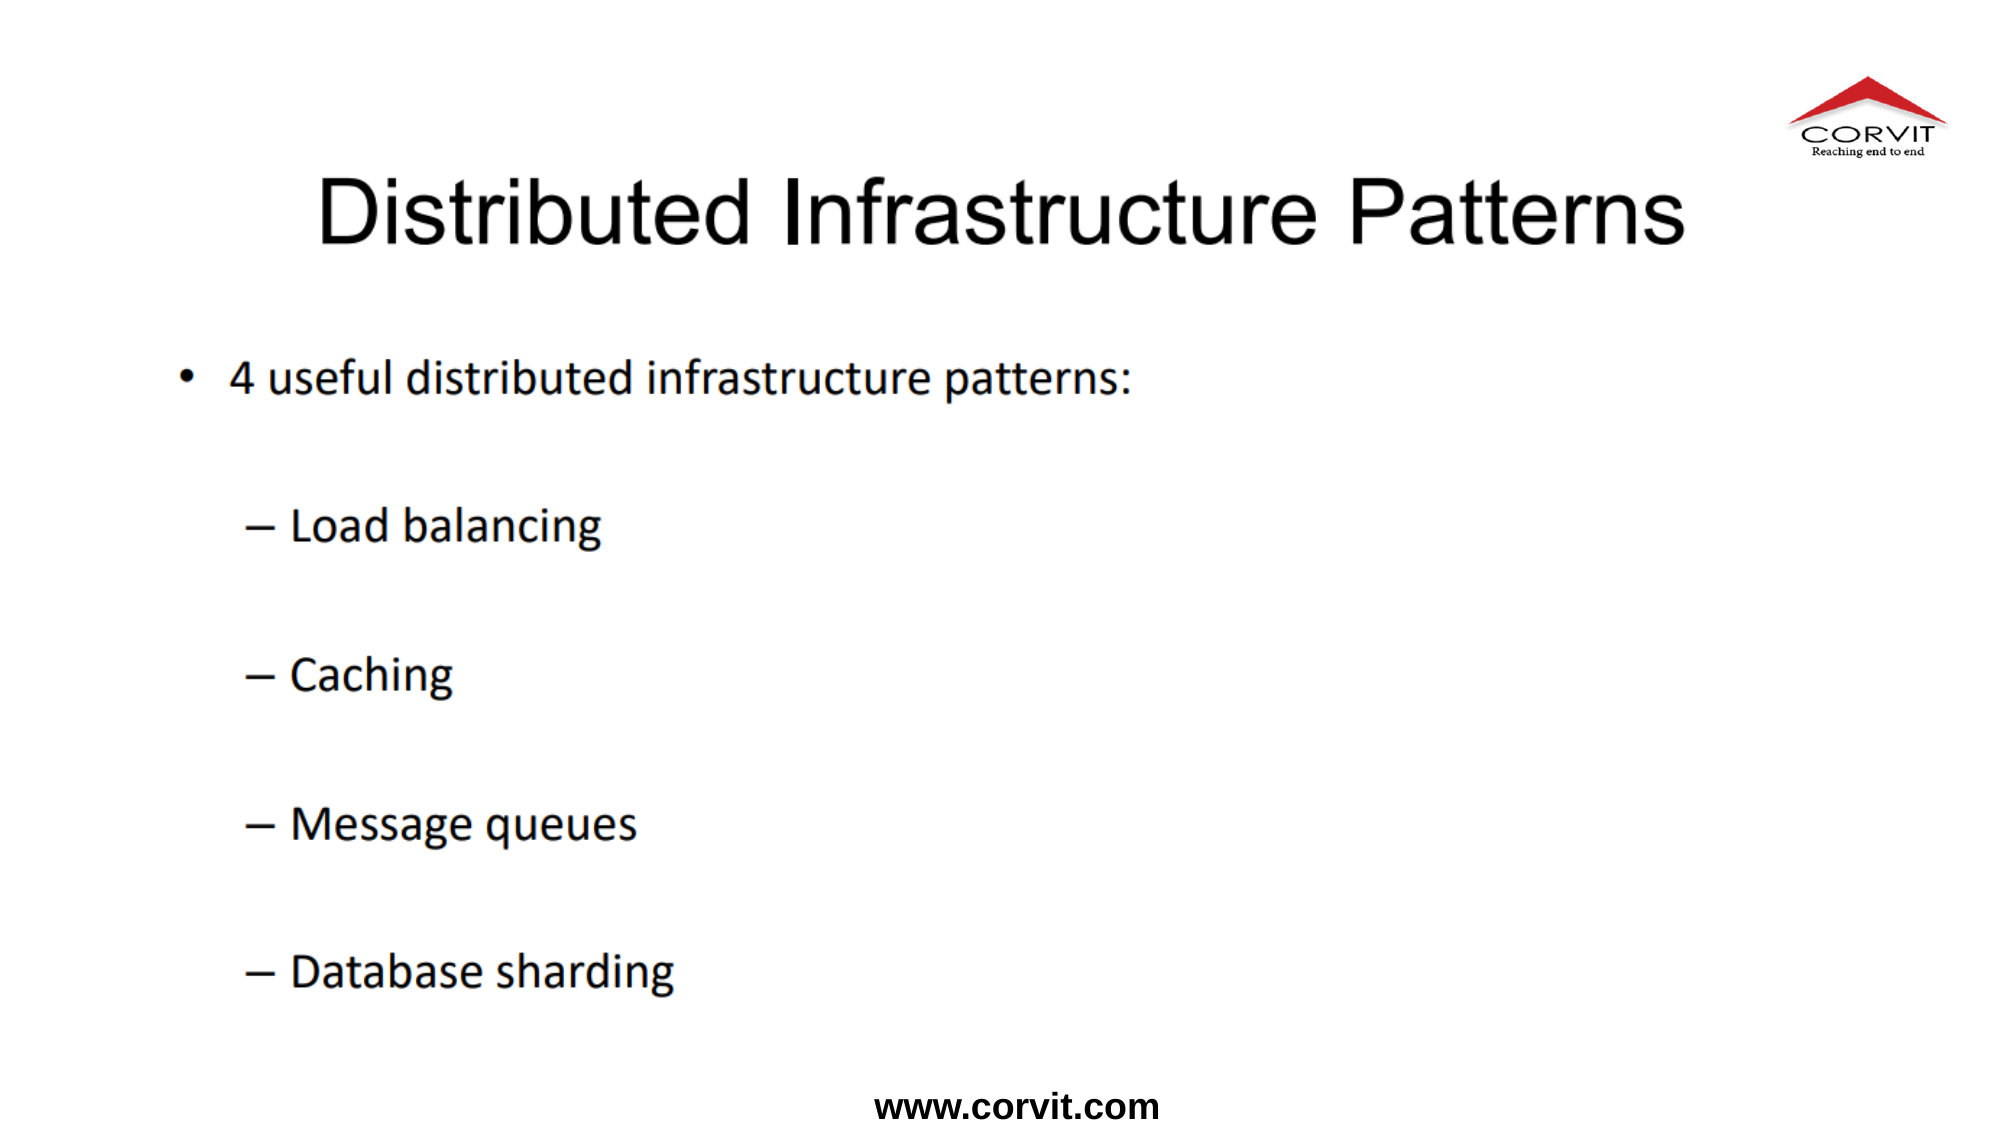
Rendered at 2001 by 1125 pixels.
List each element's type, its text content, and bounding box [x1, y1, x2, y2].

text_box www.corvit.com [34, 1074, 2000, 1125]
picture [146, 73, 1951, 1047]
